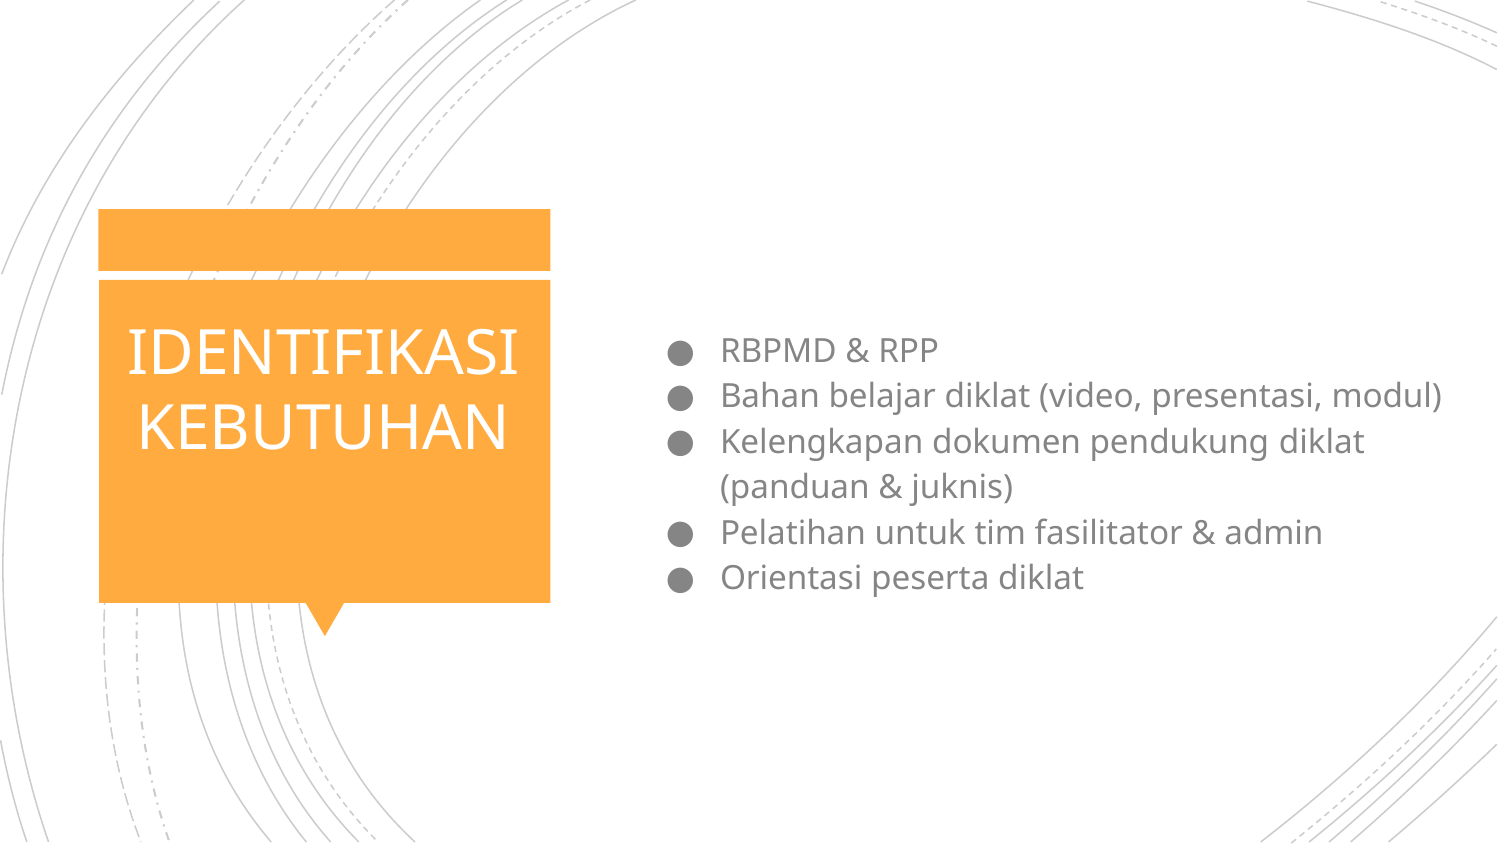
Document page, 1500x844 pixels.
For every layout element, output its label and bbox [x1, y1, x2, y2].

text_box [98, 208, 551, 637]
text_box [0, 0, 1498, 844]
